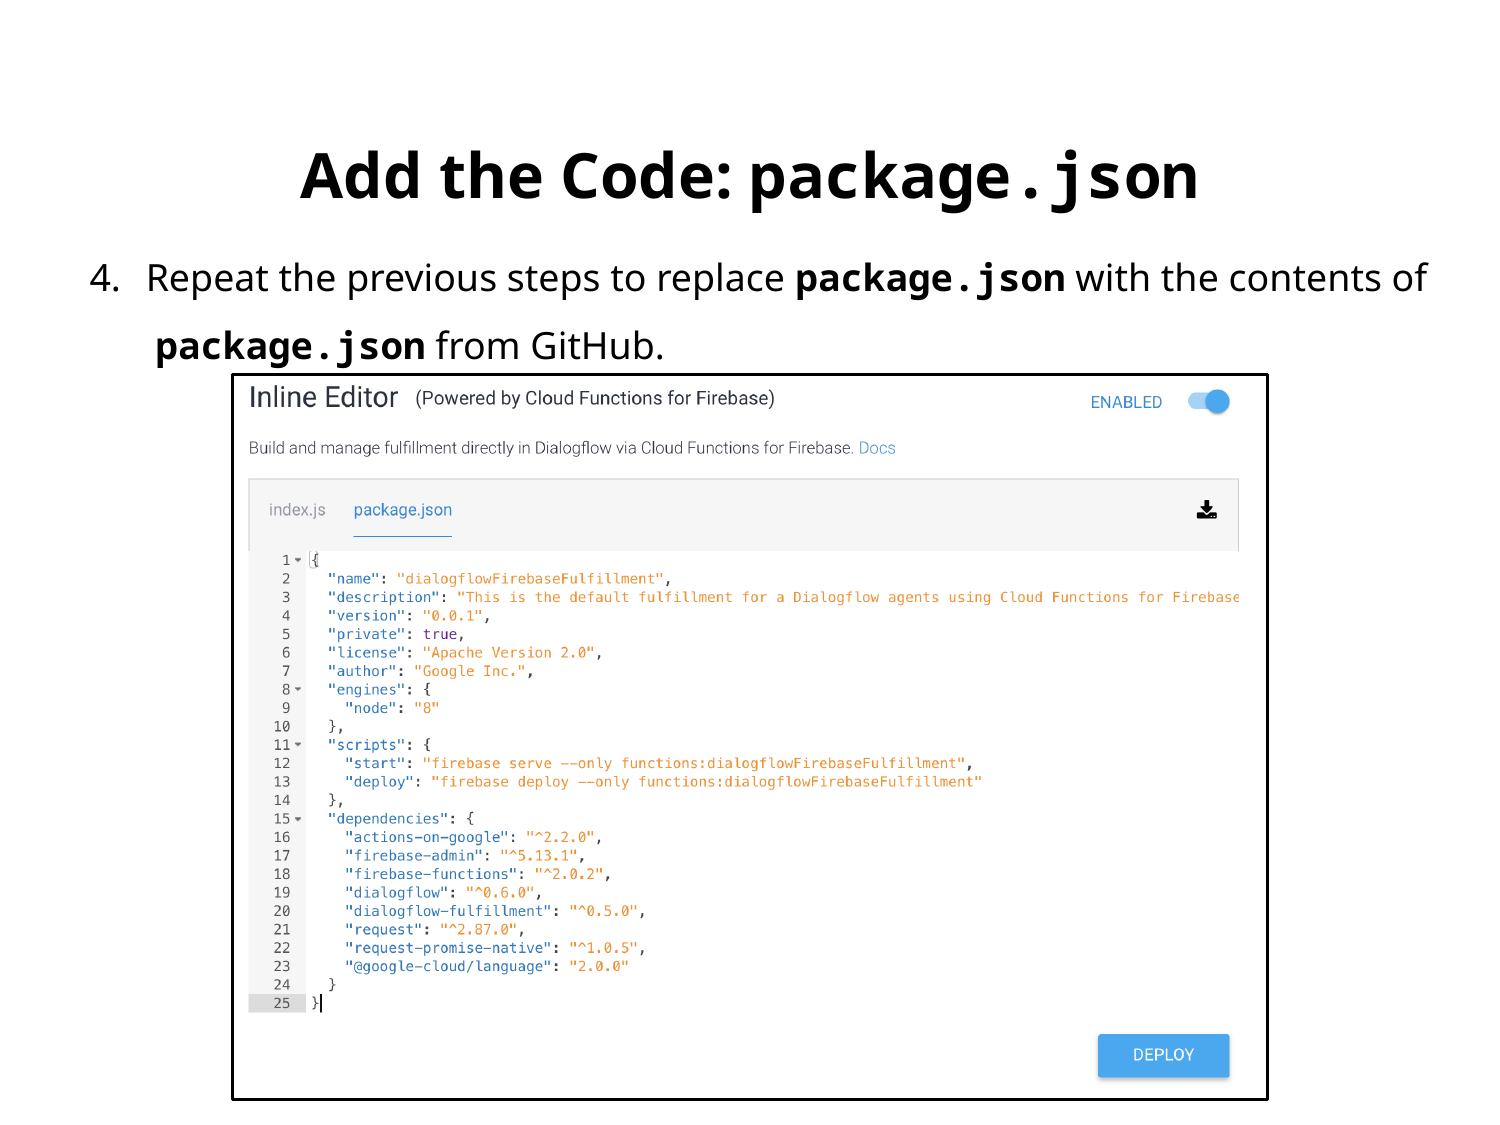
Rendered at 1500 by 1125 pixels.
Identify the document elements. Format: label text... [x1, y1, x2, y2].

picture [233, 375, 1266, 1098]
text_box Add the Code: package.json [26, 106, 1474, 242]
text_box Repeat the previous steps to replace package.json with the contents of package.json from GitHub. [55, 253, 1445, 345]
